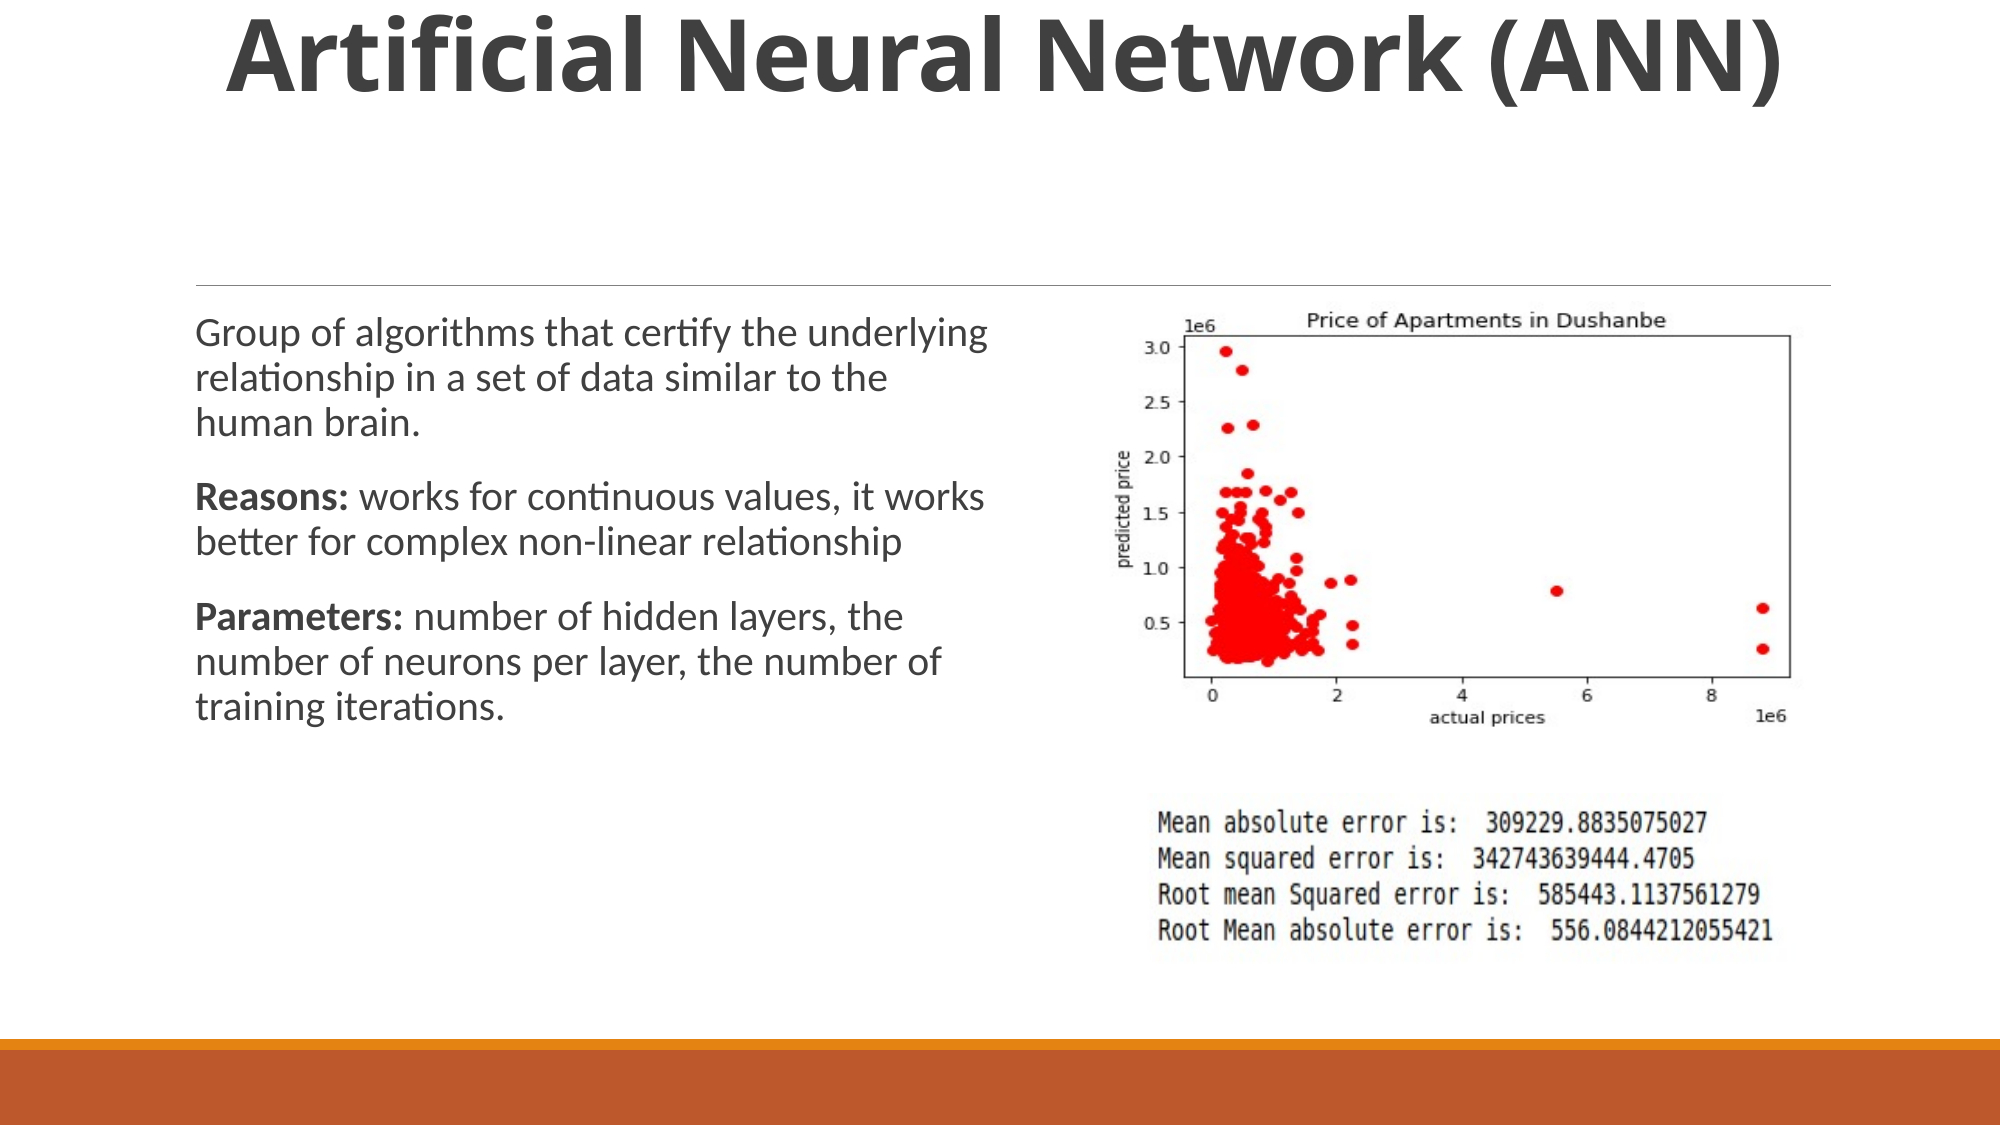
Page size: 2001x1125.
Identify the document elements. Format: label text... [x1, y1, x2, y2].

title Artificial Neural Network (ANN) [180, 47, 1830, 222]
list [1081, 301, 1908, 742]
list Group of algorithms that certify the underlying relationship in a set of data similar to the human brain. Reasons: works for continuous values, it works better for complex non-linear relationship Parameters: number of hidden layers, the number of neurons per layer, the number of training iterations. [180, 302, 990, 963]
picture [1124, 792, 1840, 964]
